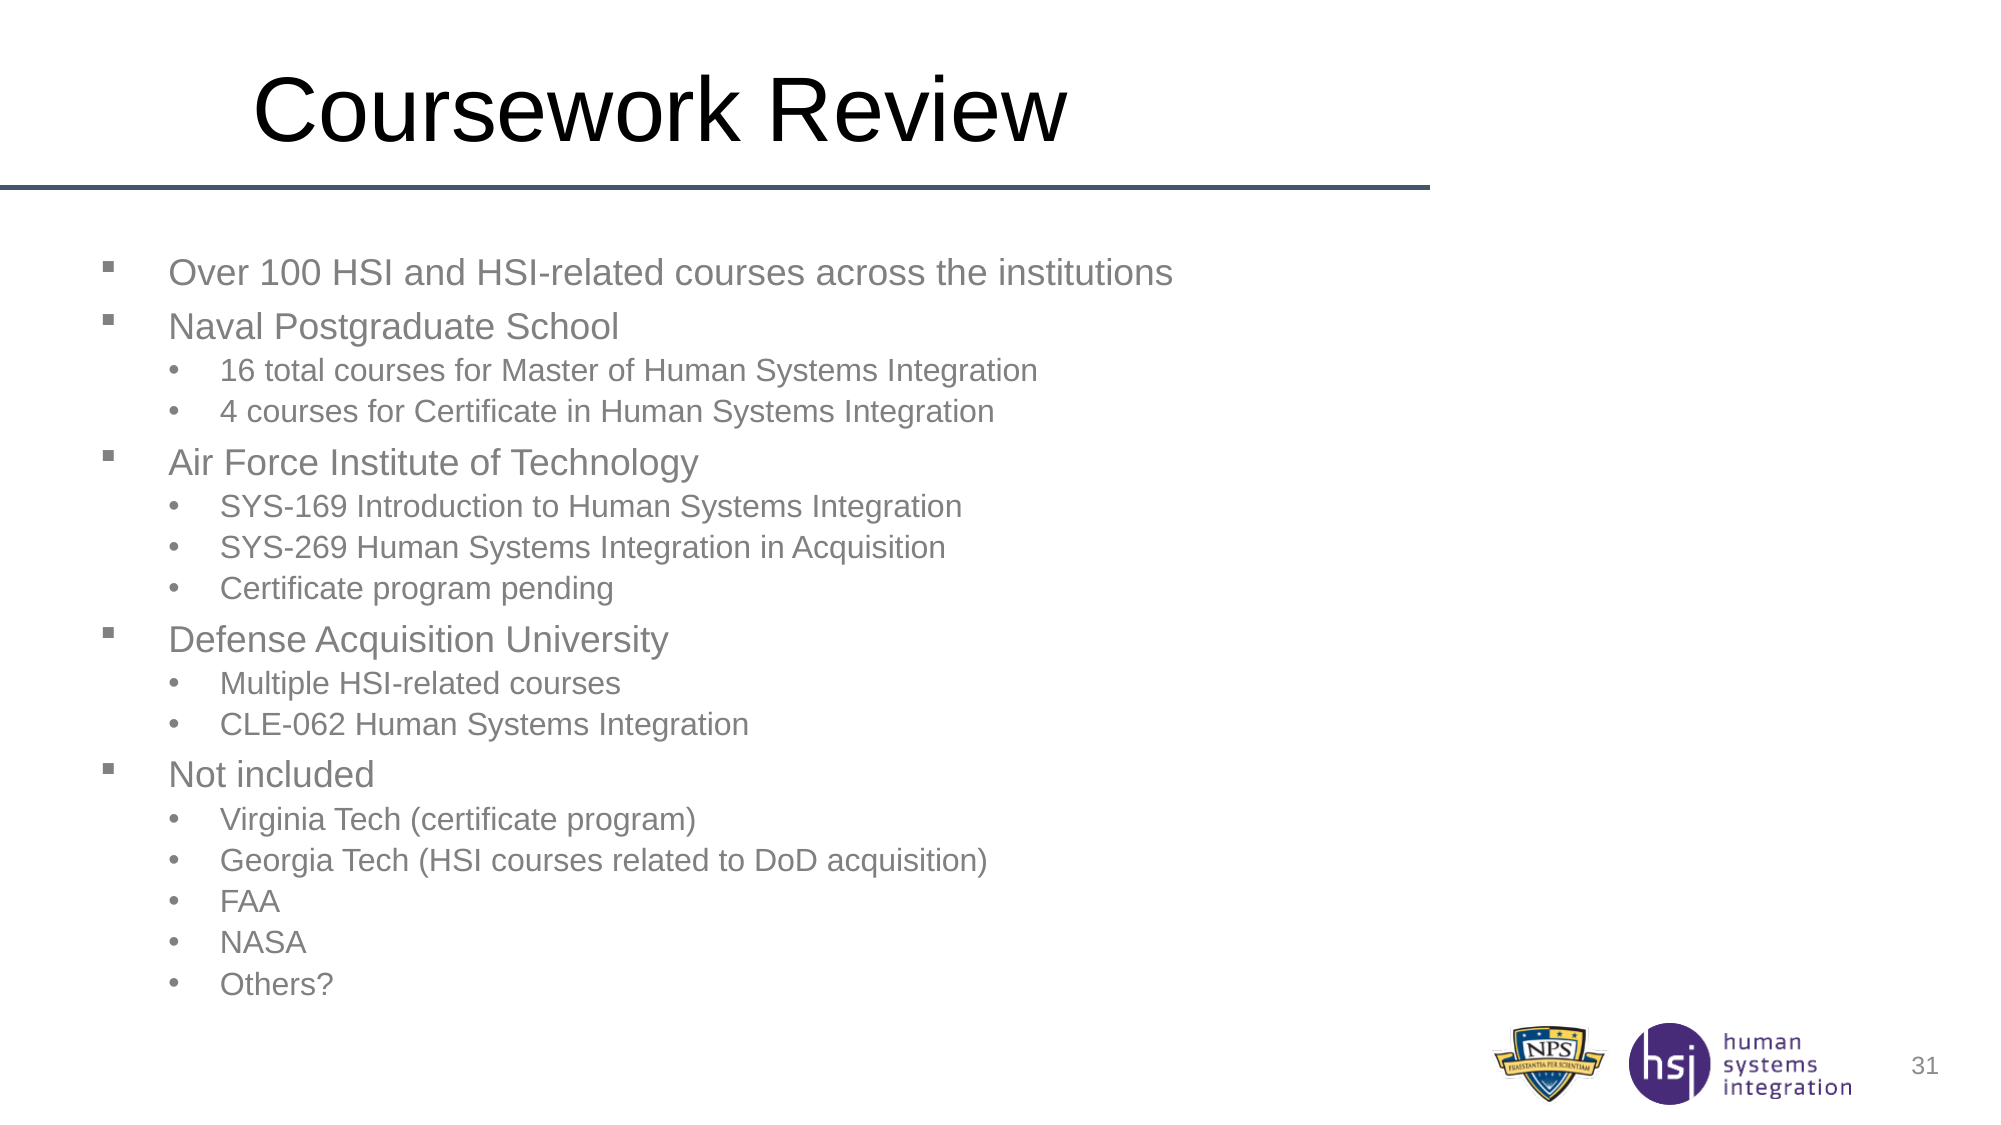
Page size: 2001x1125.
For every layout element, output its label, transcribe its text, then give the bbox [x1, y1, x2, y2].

picture [1629, 1023, 1851, 1105]
picture [1488, 1023, 1611, 1106]
list Over 100 HSI and HSI-related courses across the institutions Naval Postgraduate School 16 total courses for Master of Human Systems Integration 4 courses for Certificate in Human Systems Integration Air Force Institute of Technology SYS-169 Introduction to Human Systems Integration SYS-269 Human Systems Integration in Acquisition Certificate program pending Defense Acquisition University Multiple HSI-related courses CLE-062 Human Systems Integration Not included Virginia Tech (certificate program) Georgia Tech (HSI courses related to DoD acquisition) FAA NASA Others? [84, 246, 1847, 1014]
title Coursework Review [237, 39, 1531, 184]
slide_number 31 [1885, 1034, 1955, 1095]
